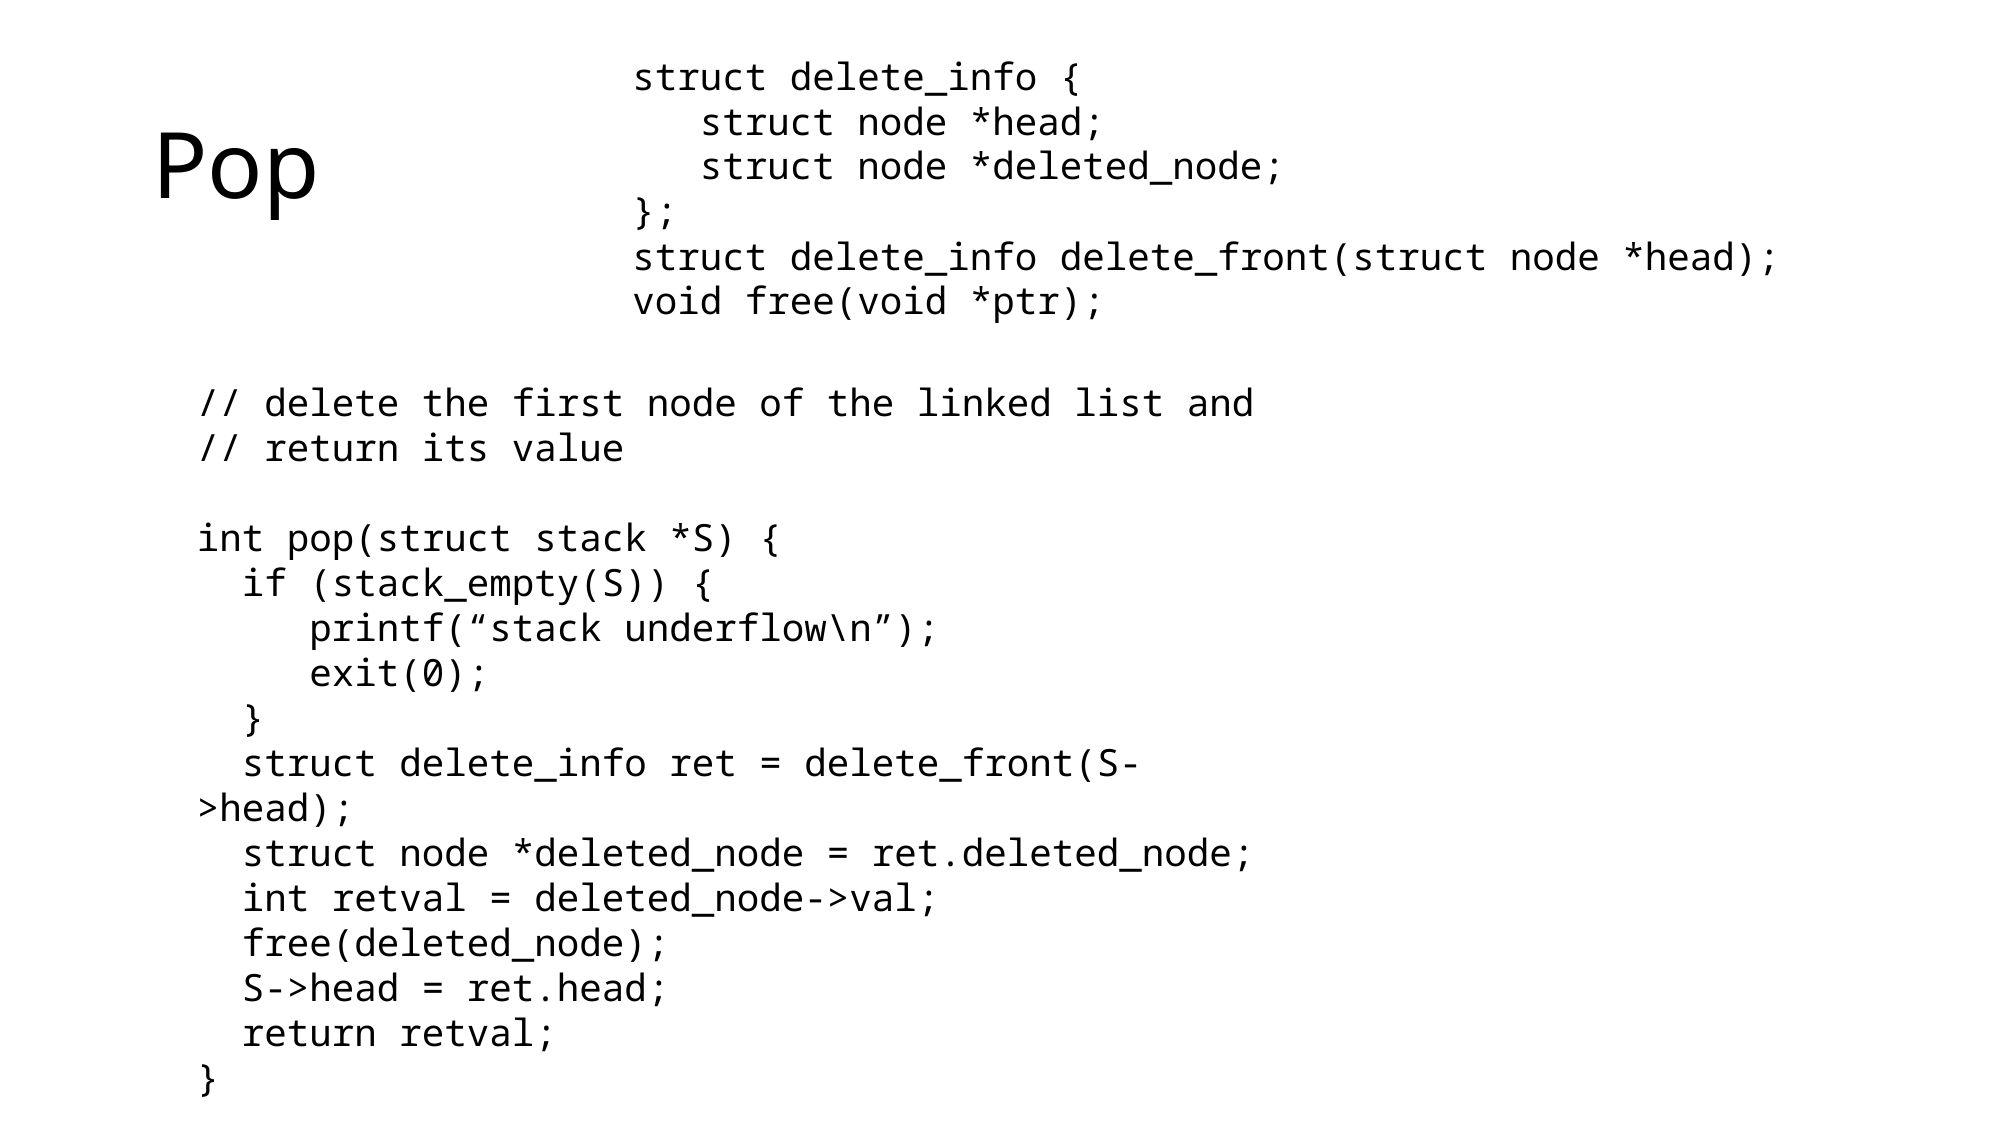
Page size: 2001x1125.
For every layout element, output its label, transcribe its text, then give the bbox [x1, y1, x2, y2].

title Pop [137, 59, 617, 278]
text_box struct delete_info { struct node *head; struct node *deleted_node; }; struct delete_info delete_front(struct node *head); void free(void *ptr); [617, 45, 1965, 330]
text_box // delete the first node of the linked list and // return its value int pop(struct stack *S) { if (stack_empty(S)) { printf(“stack underflow\n”); exit(0); } struct delete_info ret = delete_front(S->head); struct node *deleted_node = ret.deleted_node; int retval = deleted_node->val; free(deleted_node); S->head = ret.head; return retval; } [182, 371, 1298, 1107]
